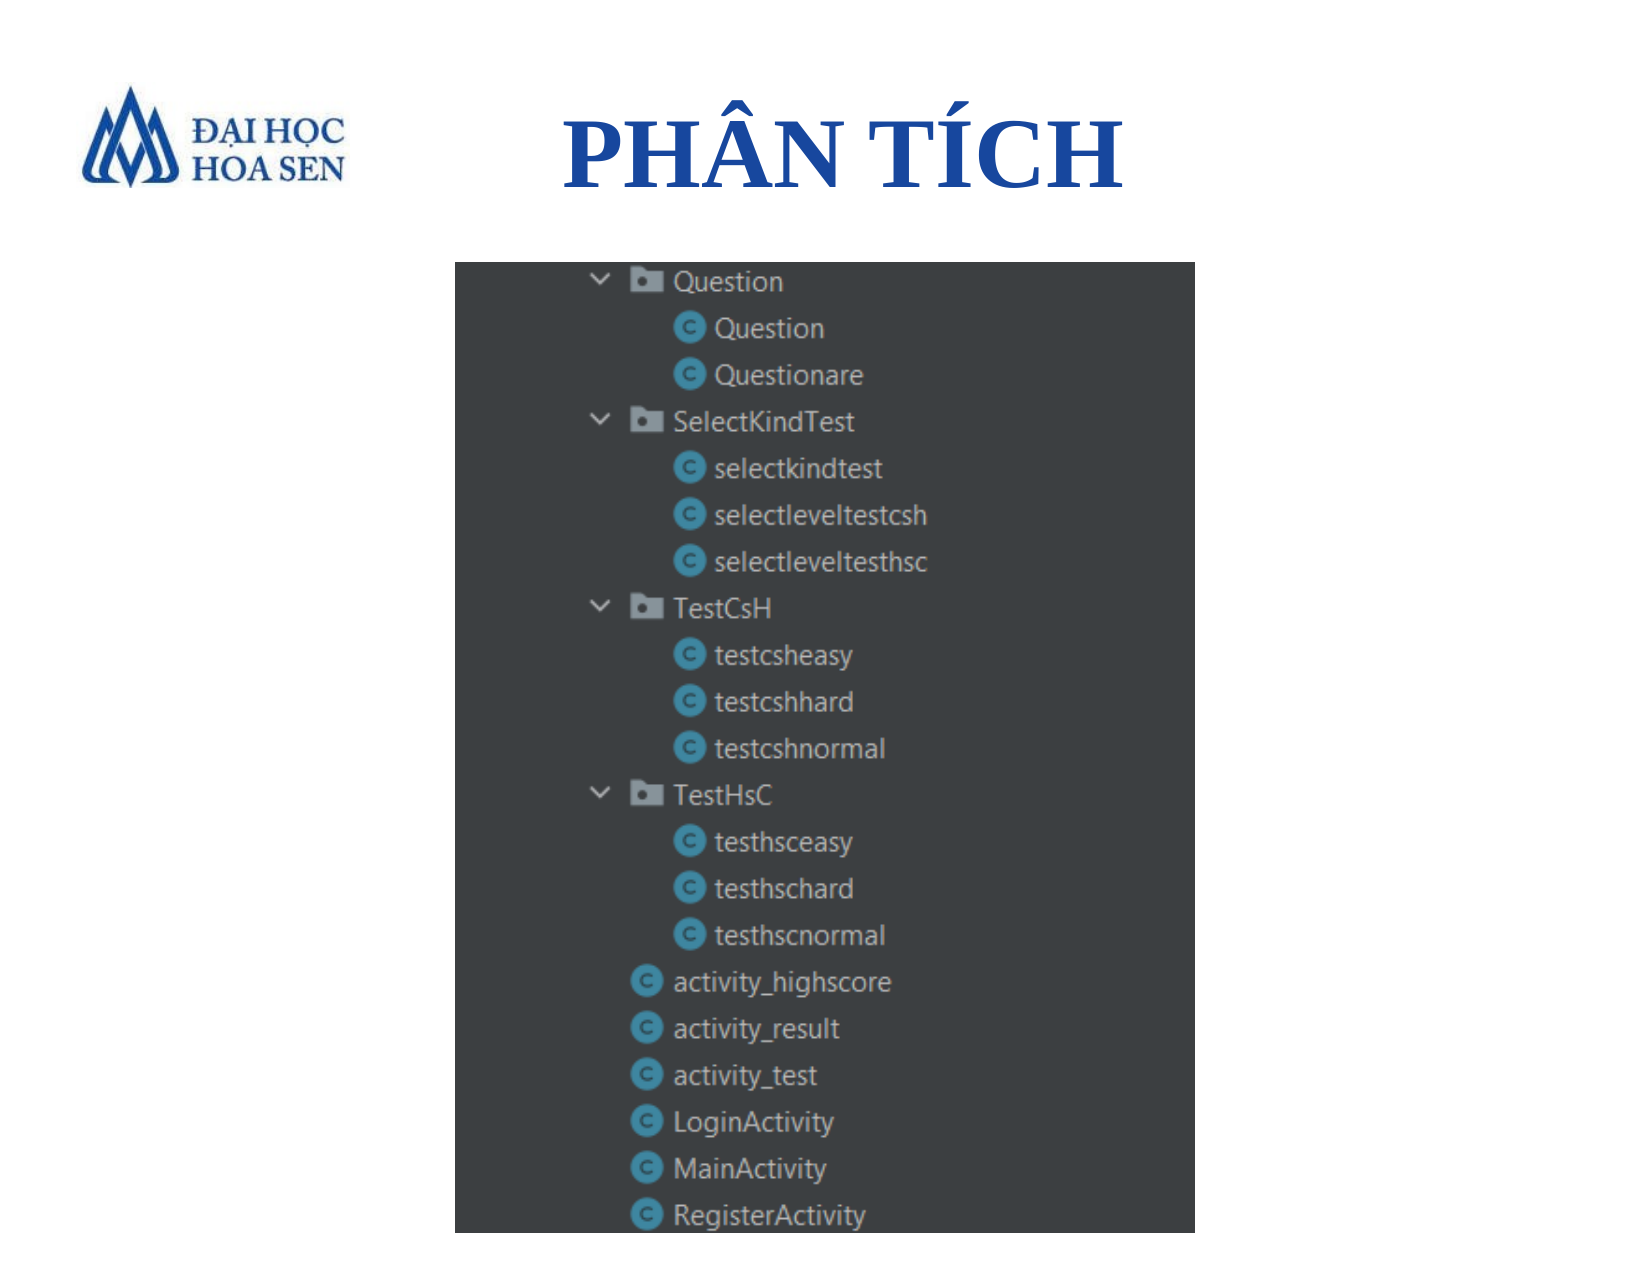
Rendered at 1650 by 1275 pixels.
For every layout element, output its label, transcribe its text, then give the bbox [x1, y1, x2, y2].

title PHÂN TÍCH [375, 87, 1338, 200]
picture [76, 82, 350, 188]
picture [455, 262, 1195, 1233]
